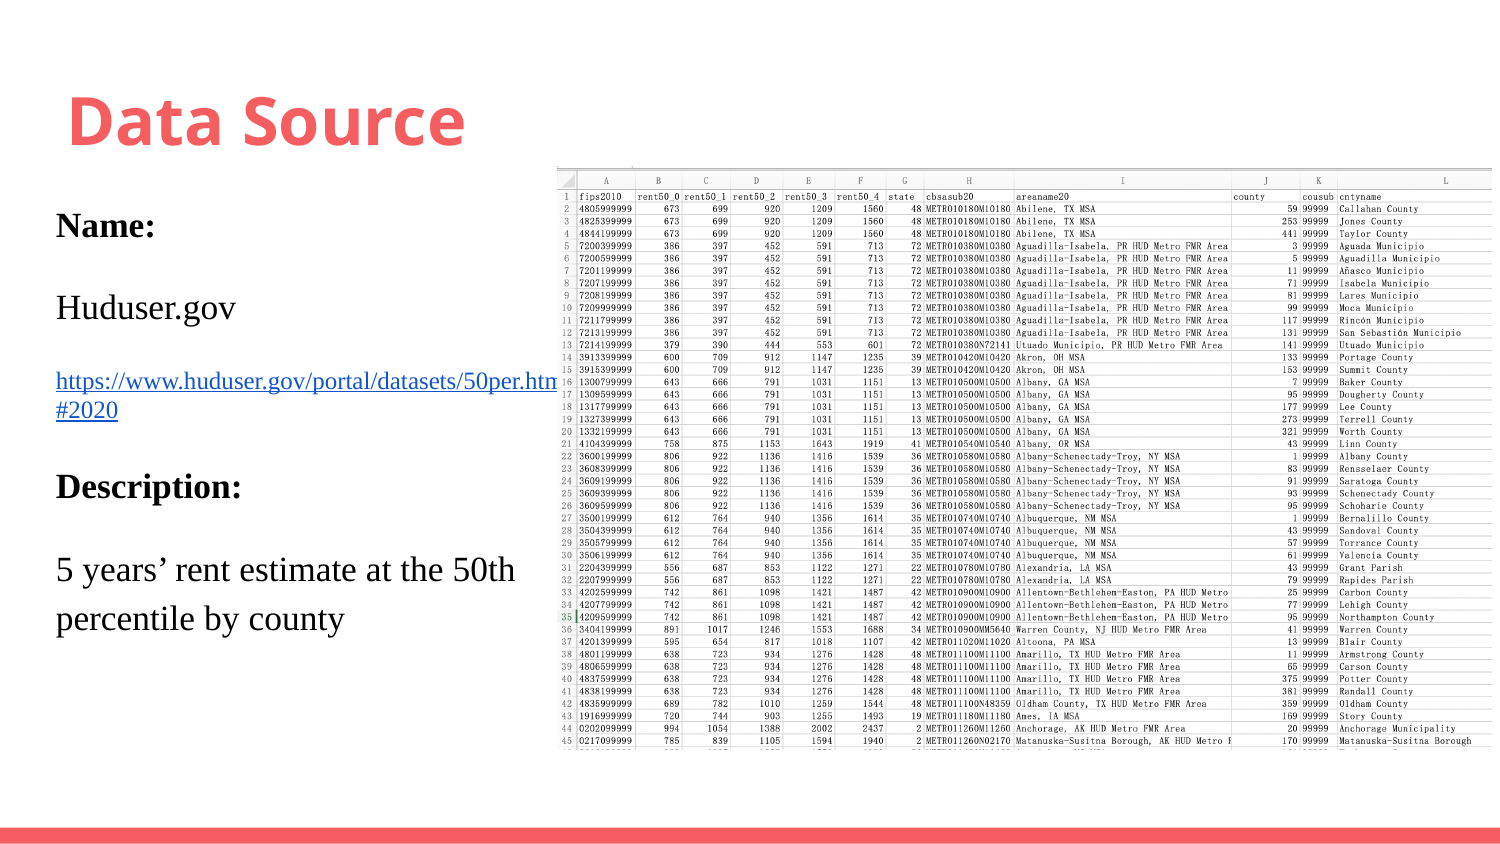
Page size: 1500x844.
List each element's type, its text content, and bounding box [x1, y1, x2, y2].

picture [557, 166, 1492, 751]
list Name: Huduser.gov https://www.huduser.gov/portal/datasets/50per.html#2020 Description: 5 years’ rent estimate at the 50th percentile by county [40, 180, 552, 741]
title Data Source [51, 64, 1449, 167]
